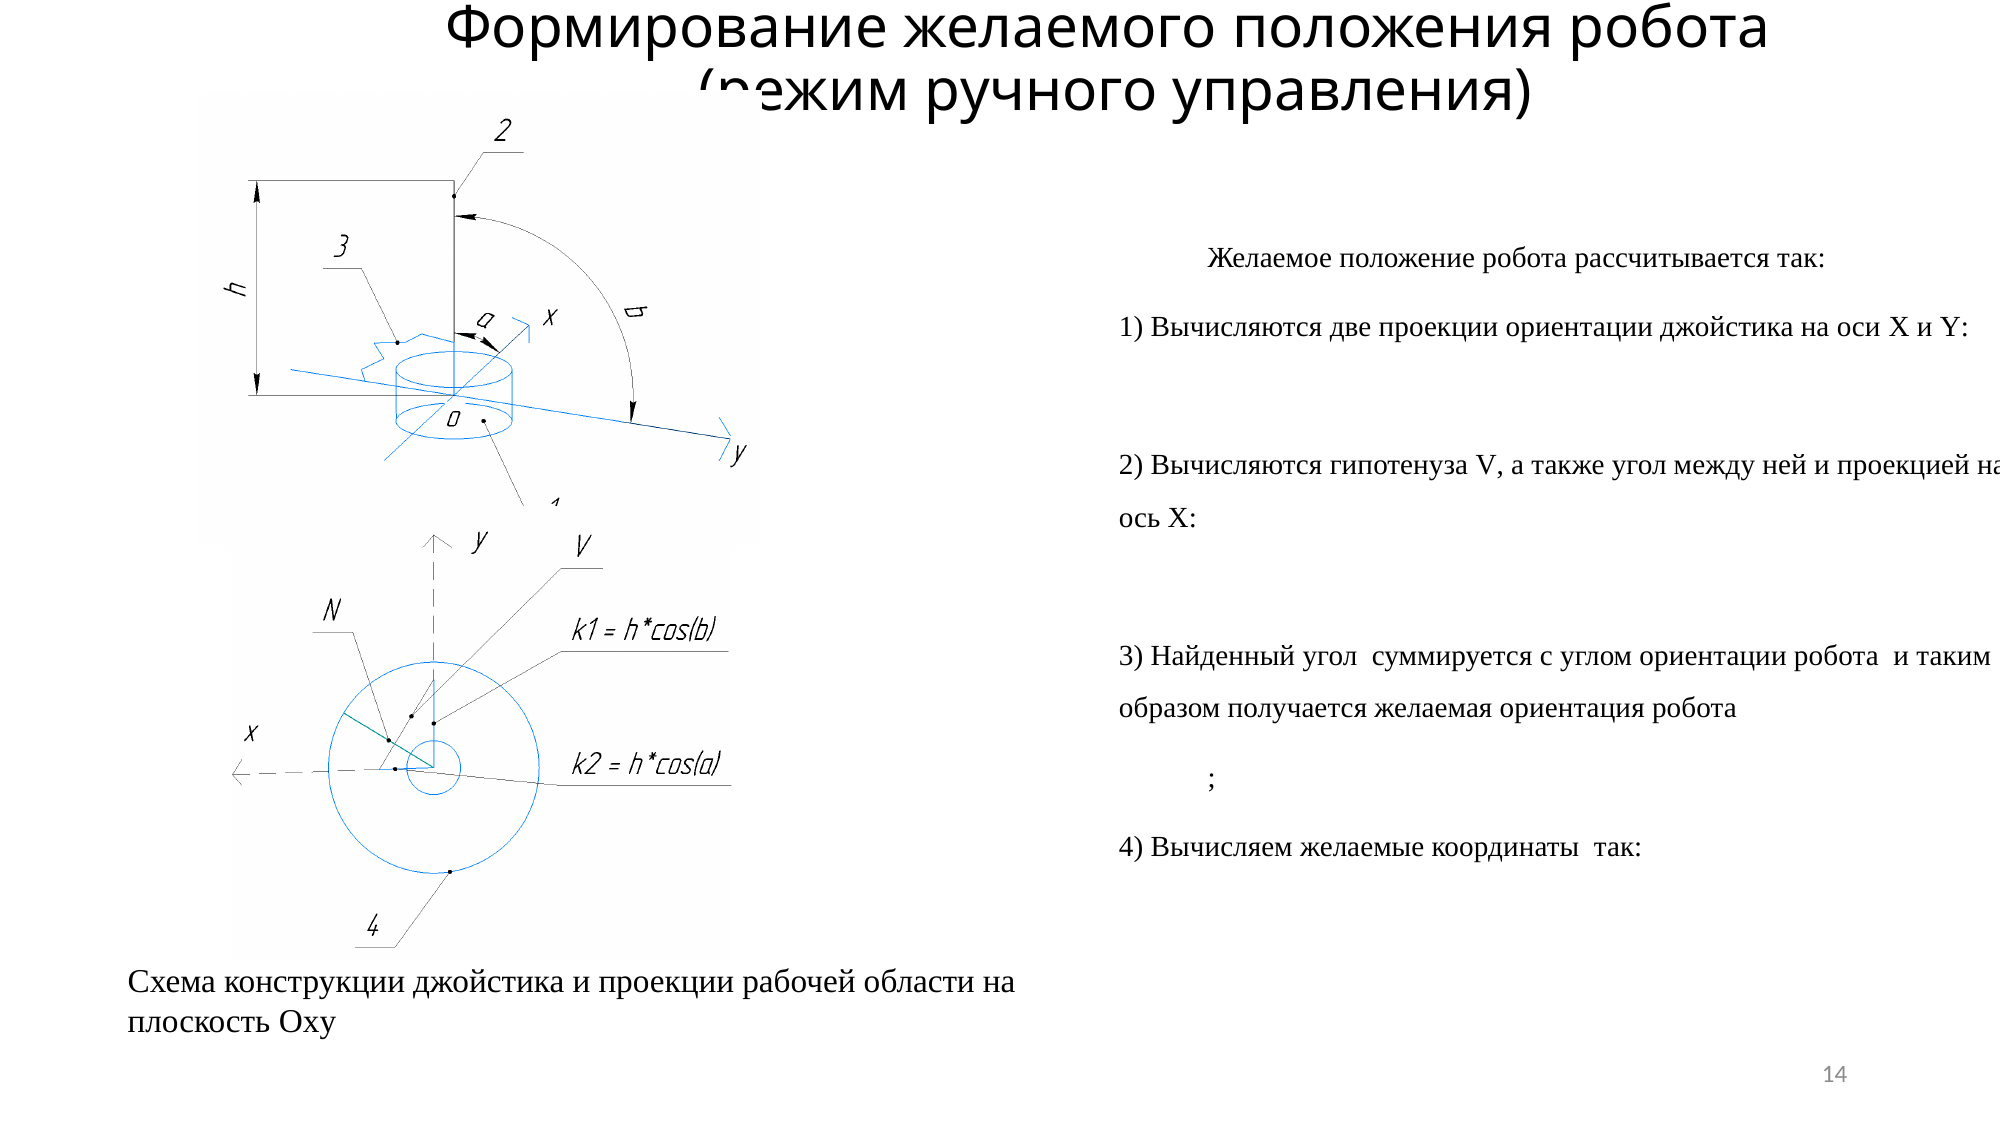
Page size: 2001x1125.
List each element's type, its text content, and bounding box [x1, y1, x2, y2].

picture [197, 90, 762, 965]
slide_number 14 [1412, 1042, 1863, 1103]
title Формирование желаемого положения робота (режим ручного управления) [368, 42, 1863, 78]
text_box Схема конструкции джойстика и проекции рабочей области на плоскость Oxy [112, 951, 1037, 1047]
